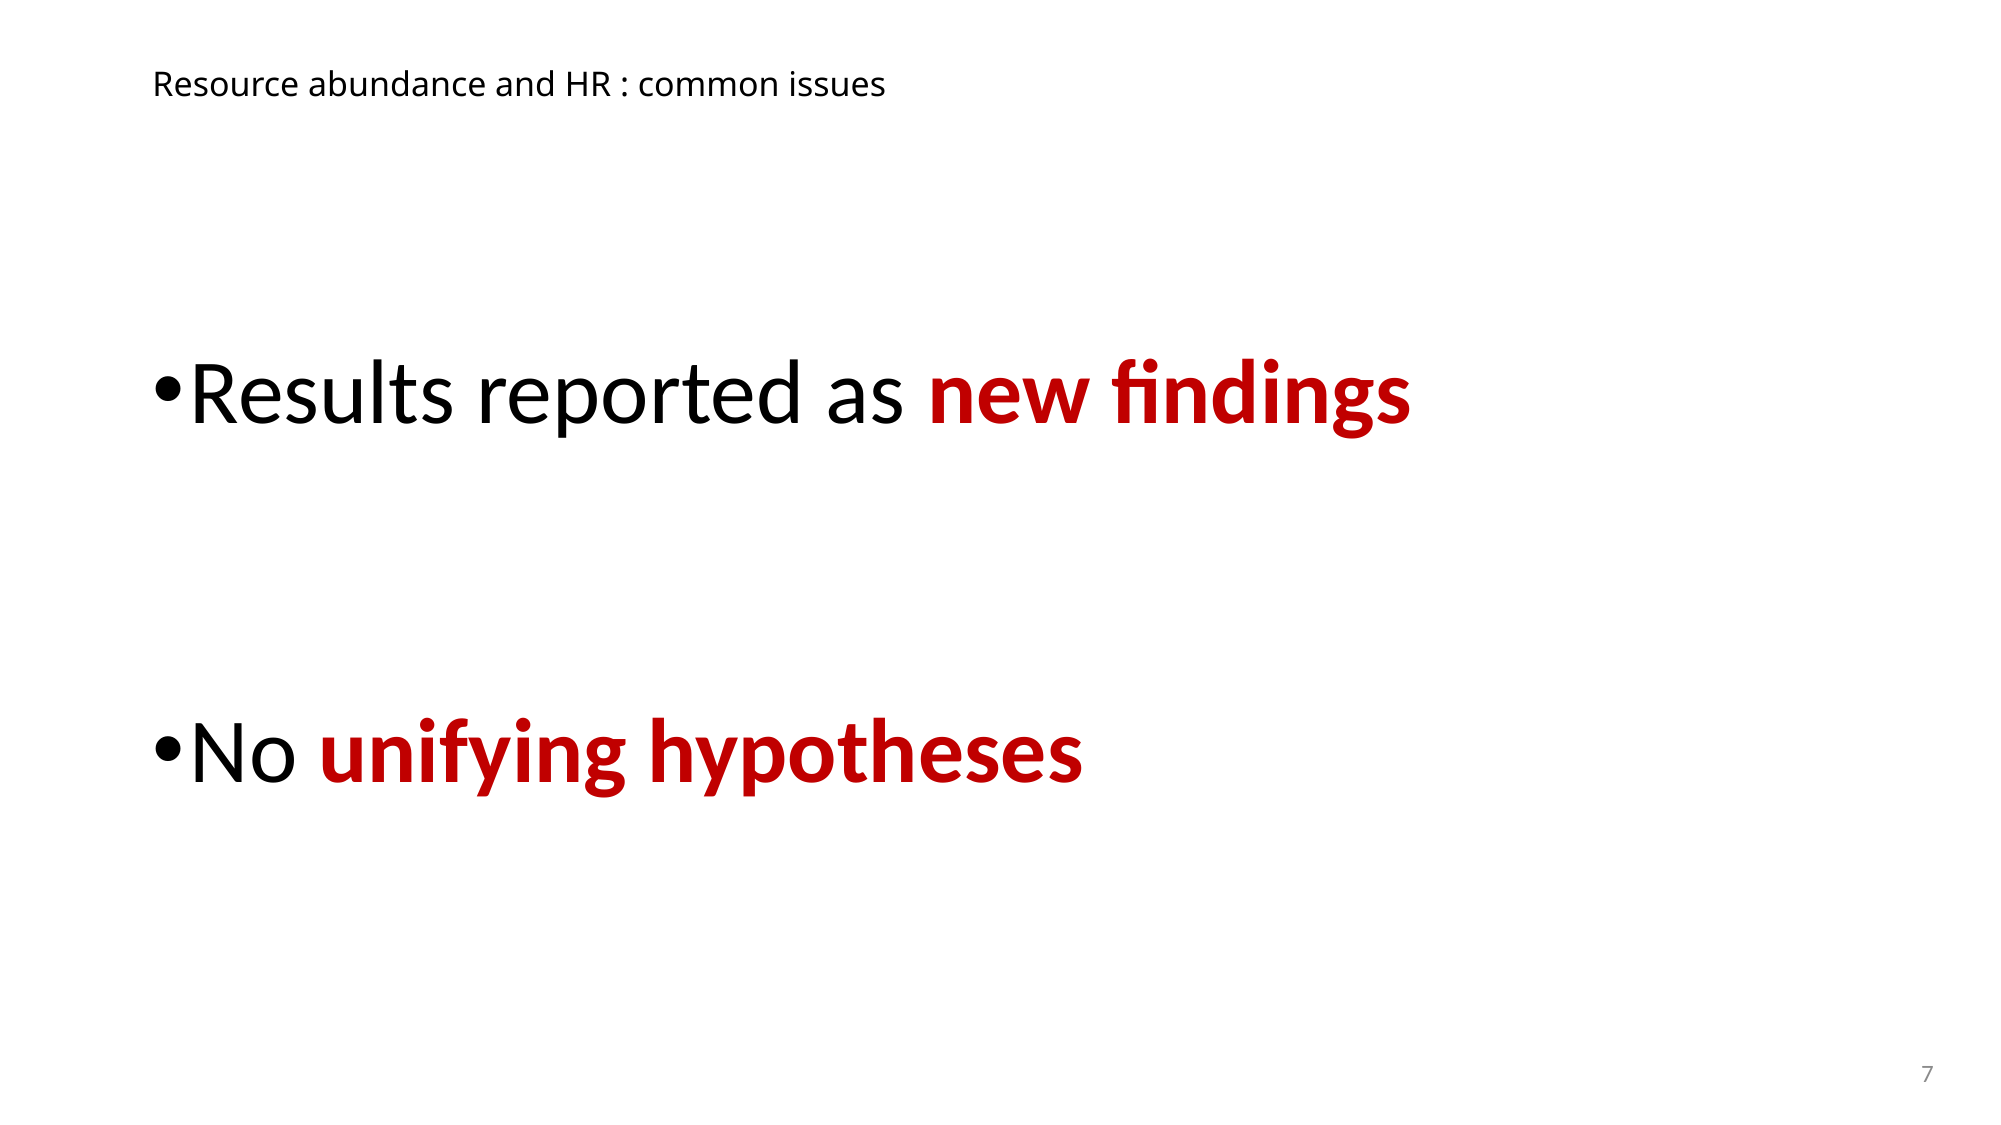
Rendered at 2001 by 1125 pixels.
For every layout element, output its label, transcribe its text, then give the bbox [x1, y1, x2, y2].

slide_number 7 [1830, 1042, 1949, 1103]
title Resource abundance and HR : common issues [137, 59, 1863, 112]
list Results reported as new findings No unifying hypotheses [137, 133, 1863, 1014]
